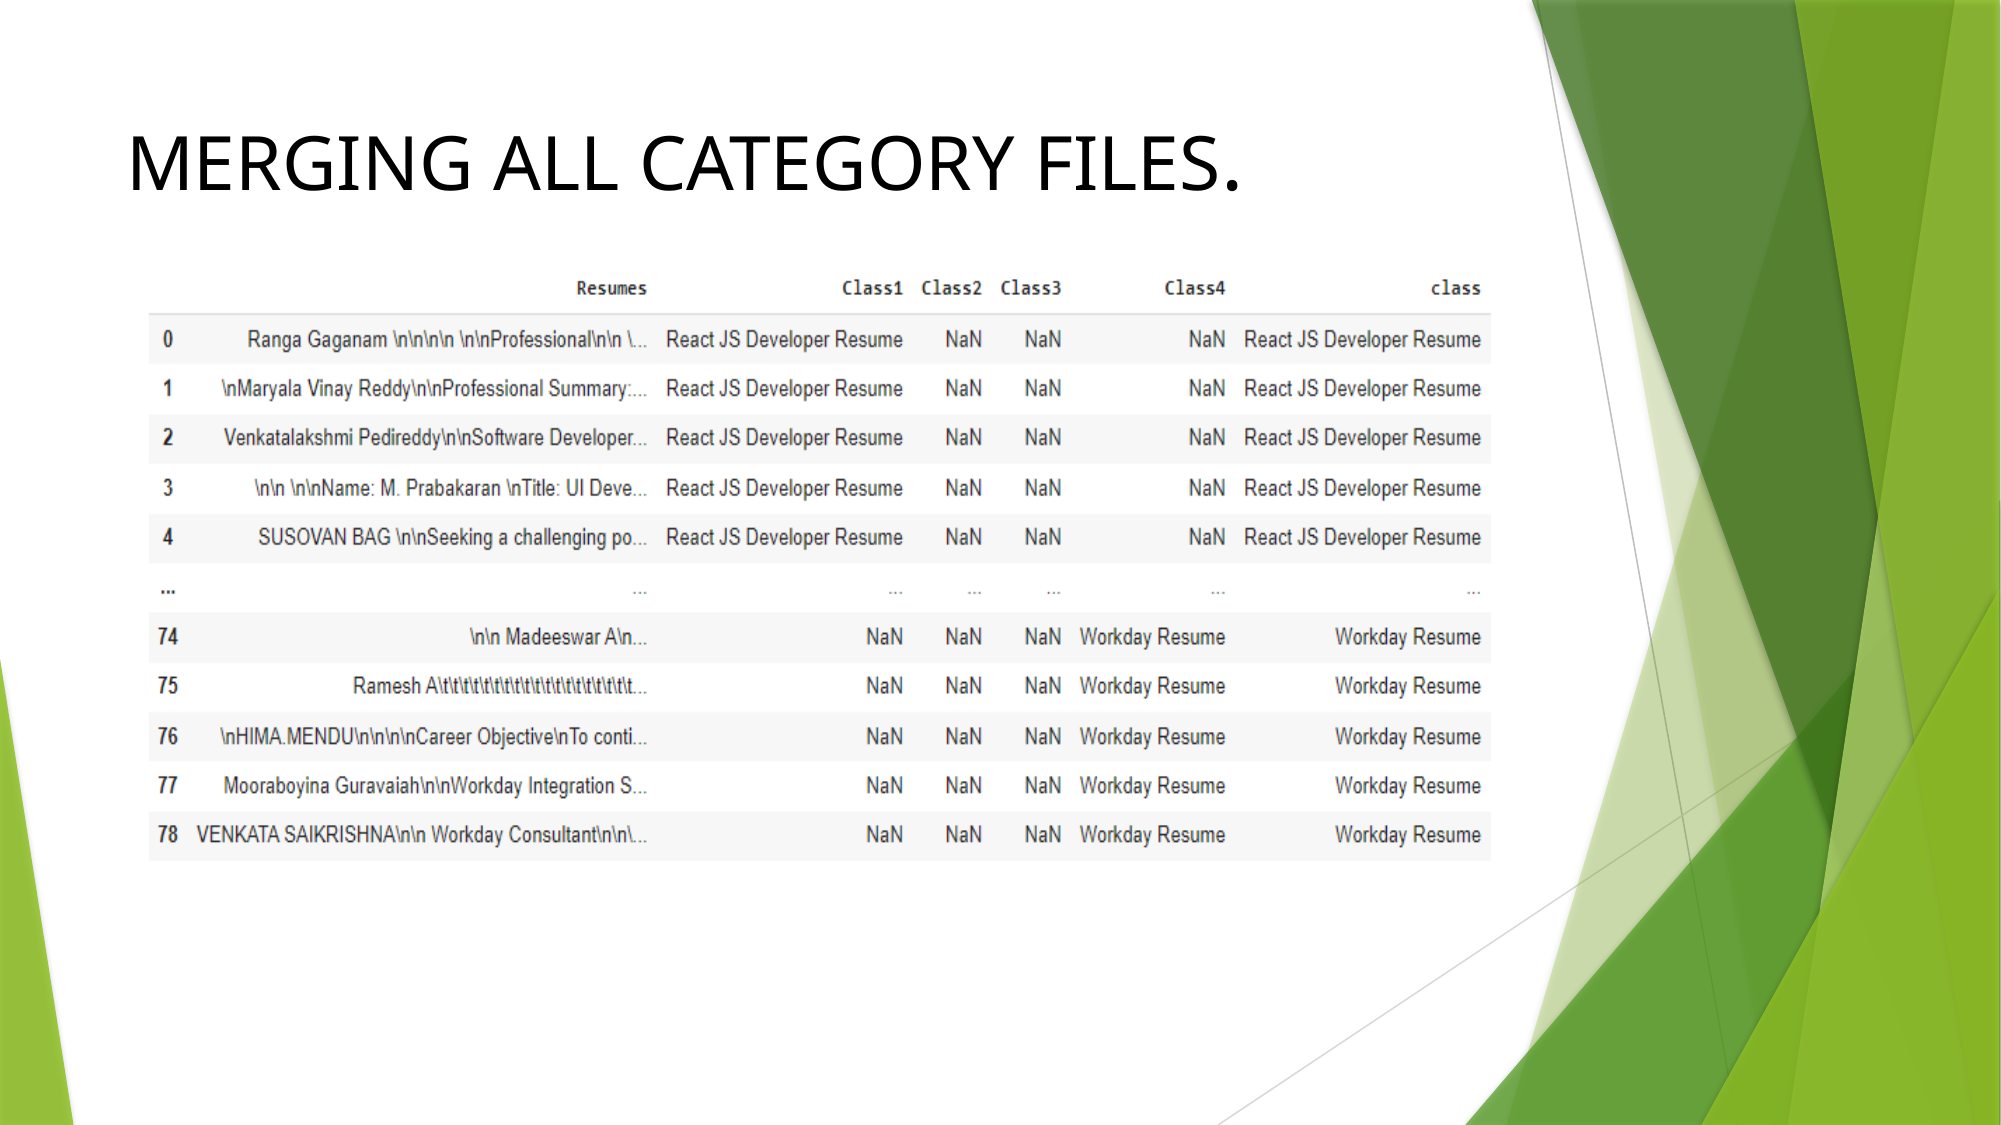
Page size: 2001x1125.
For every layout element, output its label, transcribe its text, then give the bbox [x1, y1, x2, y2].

title Merging all category files. [111, 99, 1522, 251]
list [72, 251, 1522, 873]
